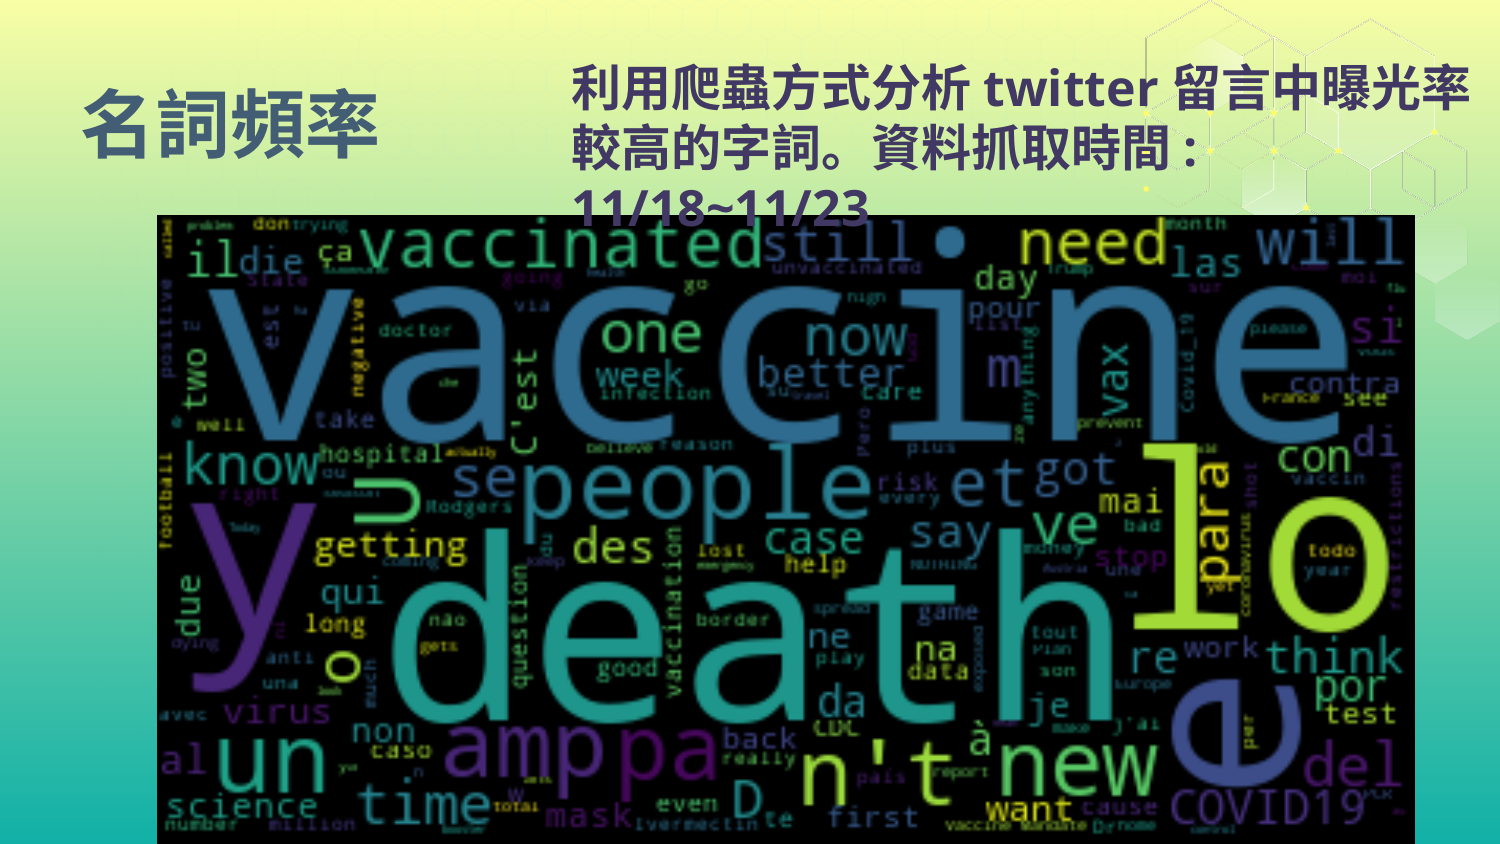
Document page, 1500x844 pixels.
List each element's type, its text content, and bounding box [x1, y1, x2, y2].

picture [102, 0, 1500, 844]
text_box 利用爬蟲方式分析twitter留言中曝光率較高的字詞。資料抓取時間: 11/18~11/23 [556, 41, 1500, 252]
title 名詞頻率 [65, 62, 460, 172]
